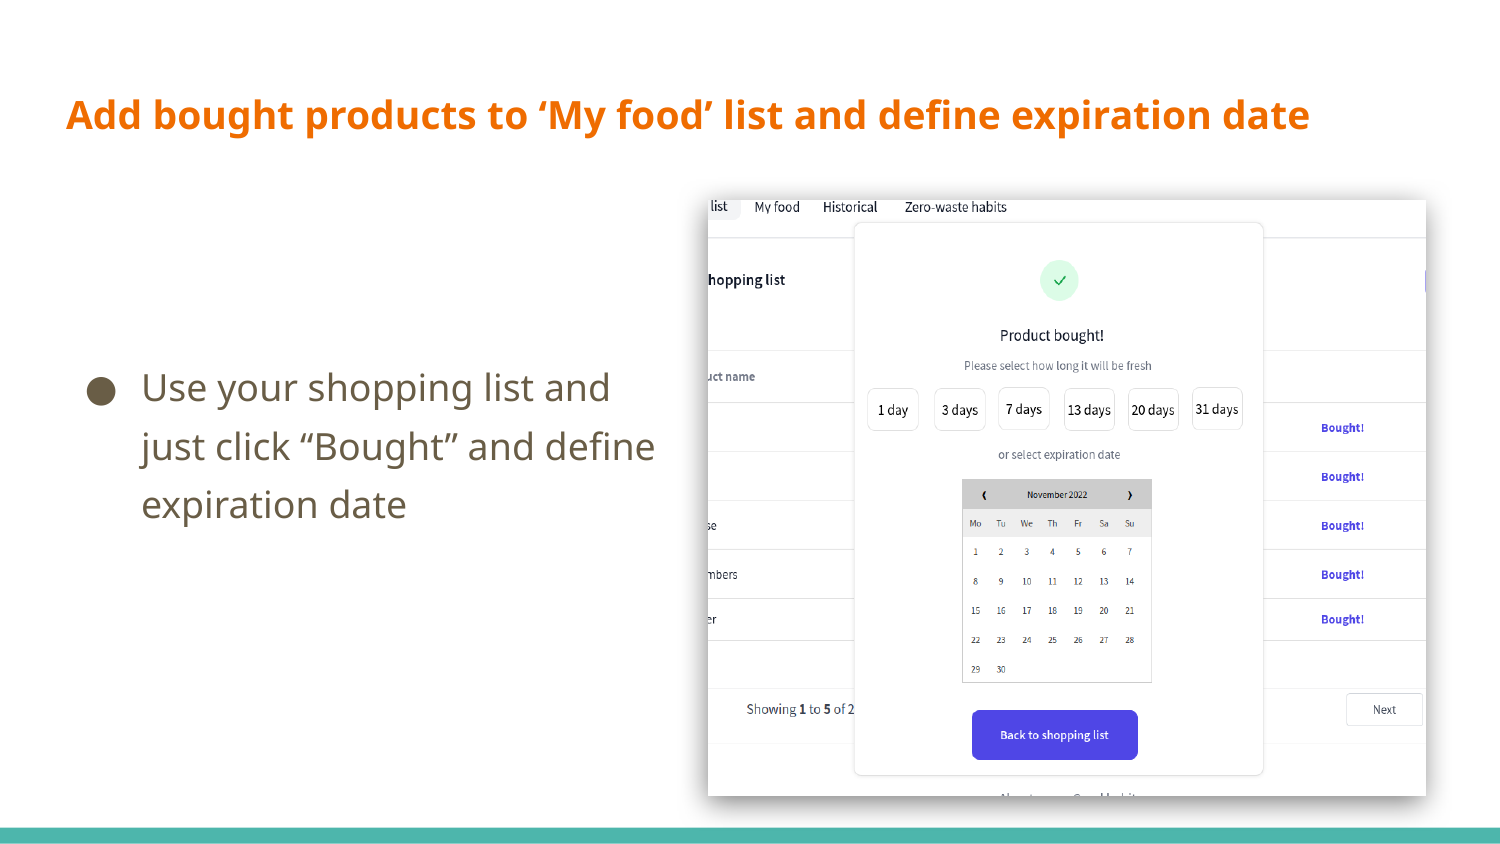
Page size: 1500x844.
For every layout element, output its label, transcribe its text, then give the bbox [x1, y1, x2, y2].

list Use your shopping list and just click “Bought” and define expiration date [51, 339, 683, 749]
title Add bought products to ‘My food’ list and define expiration date [51, 72, 1449, 189]
picture [708, 199, 1426, 796]
